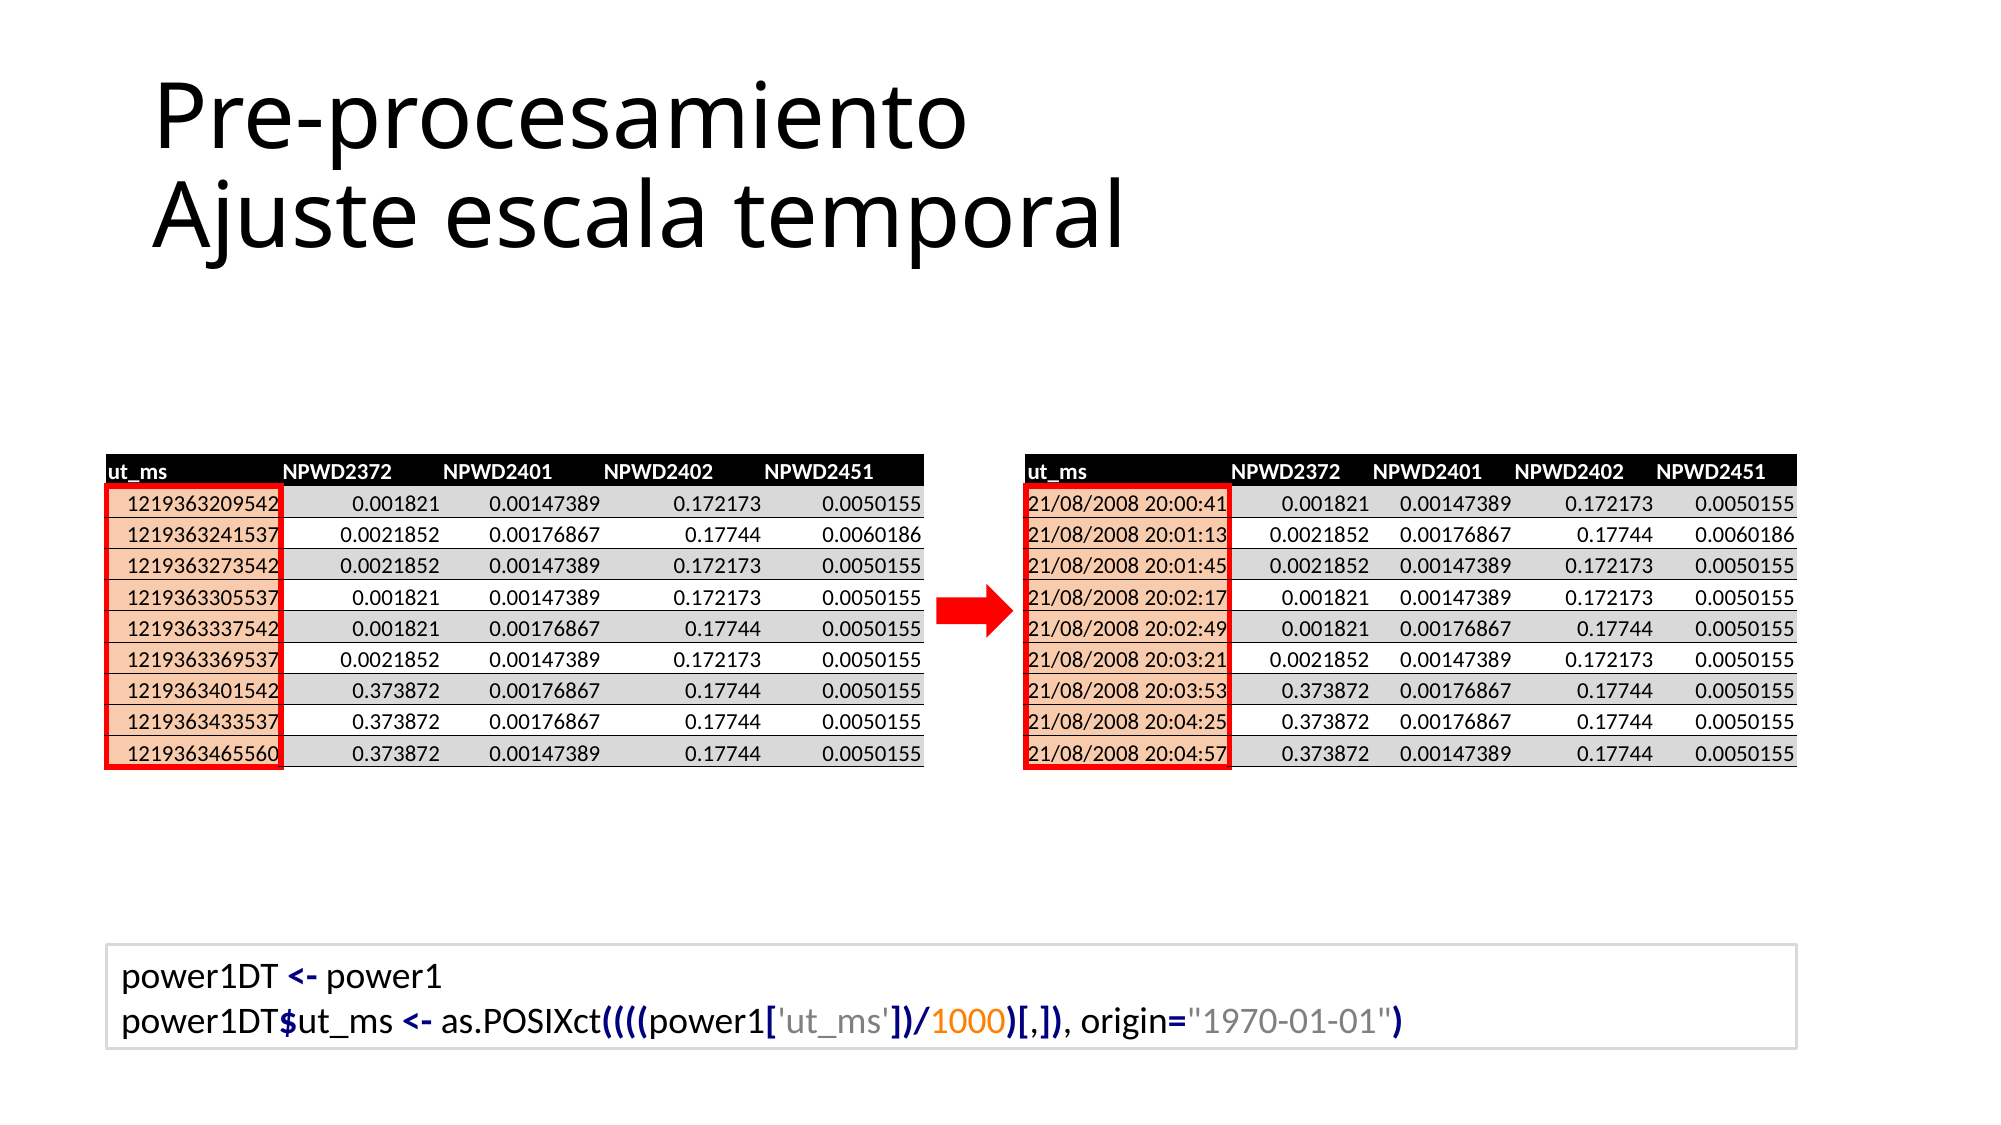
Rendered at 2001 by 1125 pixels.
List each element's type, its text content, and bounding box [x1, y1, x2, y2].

table_cell 0.172173 [1513, 486, 1655, 517]
table_header NPWD2451 [763, 455, 924, 485]
table_cell 0.00147389 [442, 580, 602, 610]
title Pre-procesamiento Ajuste escala temporal [137, 59, 1863, 278]
table_cell 0.172173 [602, 549, 763, 579]
table_cell 0.17744 [1513, 705, 1655, 735]
table_cell 0.00176867 [442, 611, 602, 642]
table_cell 0.001821 [1232, 611, 1371, 642]
table_header NPWD2402 [602, 455, 763, 485]
table_cell 21/08/2008 20:01:13 [1029, 518, 1227, 548]
table_cell 1219363209542 [109, 489, 278, 517]
table_header NPWD2451 [1655, 455, 1797, 485]
table_cell 1219363241537 [109, 518, 278, 548]
table_cell 0.0050155 [1655, 736, 1797, 766]
table_cell 0.373872 [1232, 736, 1371, 766]
text_box power1DT <- power1 power1DT$ut_ms <- as.POSIXct((((power1['ut_ms'])/1000)[,]), origin="1970-01-01") [106, 944, 1797, 1049]
table_cell 0.0050155 [763, 549, 924, 579]
table_cell 0.0050155 [1655, 643, 1797, 673]
table_cell 0.0021852 [284, 643, 442, 673]
table_cell 0.00147389 [442, 486, 602, 517]
table_cell 0.00147389 [442, 736, 602, 766]
table_cell 0.001821 [1232, 486, 1371, 517]
table_cell 0.17744 [602, 736, 763, 766]
table_cell 0.0050155 [763, 611, 924, 642]
table_cell 0.00176867 [1371, 705, 1513, 735]
table_header NPWD2402 [1513, 455, 1655, 485]
table_cell 21/08/2008 20:02:17 [1029, 580, 1227, 610]
table_cell 1219363433537 [109, 705, 278, 735]
table_cell 21/08/2008 20:00:41 [1029, 489, 1227, 517]
table_cell 0.0050155 [1655, 705, 1797, 735]
table_cell 0.373872 [1232, 705, 1371, 735]
table_cell 21/08/2008 20:03:21 [1029, 643, 1227, 673]
table_cell 0.0050155 [763, 486, 924, 517]
table_cell 21/08/2008 20:01:45 [1029, 549, 1227, 579]
table_cell 0.00176867 [1371, 611, 1513, 642]
table_cell 0.0050155 [1655, 674, 1797, 704]
table_cell 0.0021852 [284, 549, 442, 579]
table_cell 0.373872 [1232, 674, 1371, 704]
table_cell 0.172173 [1513, 549, 1655, 579]
table_cell 21/08/2008 20:03:53 [1029, 674, 1227, 704]
table_cell 1219363465560 [109, 736, 278, 764]
table_cell 0.00176867 [442, 705, 602, 735]
table_cell 0.373872 [284, 736, 442, 766]
table_cell 0.0050155 [1655, 549, 1797, 579]
table_cell 0.172173 [602, 580, 763, 610]
table_cell 0.172173 [1513, 643, 1655, 673]
table_cell 0.17744 [1513, 611, 1655, 642]
table_cell 0.0060186 [1655, 518, 1797, 548]
table_cell 21/08/2008 20:04:57 [1029, 736, 1227, 764]
table_cell 21/08/2008 20:02:49 [1029, 611, 1227, 642]
table_cell 0.00147389 [442, 643, 602, 673]
table_cell 1219363305537 [109, 580, 278, 610]
table_cell 0.00147389 [1371, 736, 1513, 766]
table_cell 1219363401542 [109, 674, 278, 704]
table_cell 0.0050155 [1655, 486, 1797, 517]
table_cell 0.001821 [284, 486, 442, 517]
table_cell 0.00147389 [1371, 549, 1513, 579]
table_cell 0.0050155 [1655, 580, 1797, 610]
table_cell 0.17744 [1513, 518, 1655, 548]
table_header NPWD2401 [1371, 455, 1513, 485]
table_cell 0.0021852 [1232, 549, 1371, 579]
table_cell 0.172173 [602, 486, 763, 517]
table_cell 0.001821 [1232, 580, 1371, 610]
table_cell 0.17744 [602, 518, 763, 548]
table_cell 0.0060186 [763, 518, 924, 548]
table_cell 1219363273542 [109, 549, 278, 579]
table_header NPWD2372 [281, 455, 442, 485]
table_cell 0.0021852 [1232, 518, 1371, 548]
table_cell 0.0050155 [763, 580, 924, 610]
table_cell 0.0021852 [284, 518, 442, 548]
table_cell 0.0050155 [763, 705, 924, 735]
table_cell 0.17744 [1513, 736, 1655, 766]
table_header ut_ms [107, 455, 281, 483]
table_cell 0.00176867 [1371, 674, 1513, 704]
table_cell 0.00147389 [442, 549, 602, 579]
table_cell 0.00147389 [1371, 643, 1513, 673]
table_cell 0.17744 [602, 705, 763, 735]
table_cell 0.001821 [284, 580, 442, 610]
text_box [935, 581, 1015, 641]
table_cell 0.00147389 [1371, 580, 1513, 610]
table_cell 0.0050155 [763, 674, 924, 704]
table_cell 0.17744 [1513, 674, 1655, 704]
table_cell 0.0021852 [1232, 643, 1371, 673]
table_cell 0.001821 [284, 611, 442, 642]
table_cell 0.17744 [602, 611, 763, 642]
table_cell 0.00176867 [1371, 518, 1513, 548]
table_cell 0.00176867 [442, 518, 602, 548]
table_cell 0.0050155 [1655, 611, 1797, 642]
table_cell 0.373872 [284, 674, 442, 704]
table_cell 0.0050155 [763, 643, 924, 673]
table_cell 0.172173 [1513, 580, 1655, 610]
table_header NPWD2372 [1230, 455, 1371, 485]
table_header ut_ms [1026, 455, 1230, 483]
table_header NPWD2401 [442, 455, 602, 485]
table_cell 0.172173 [602, 643, 763, 673]
table_cell 0.373872 [284, 705, 442, 735]
table_cell 0.00147389 [1371, 486, 1513, 517]
table_cell 21/08/2008 20:04:25 [1029, 705, 1227, 735]
table_cell 1219363369537 [109, 643, 278, 673]
table_cell 1219363337542 [109, 611, 278, 642]
table_cell 0.0050155 [763, 736, 924, 766]
table_cell 0.17744 [602, 674, 763, 704]
table_cell 0.00176867 [442, 674, 602, 704]
